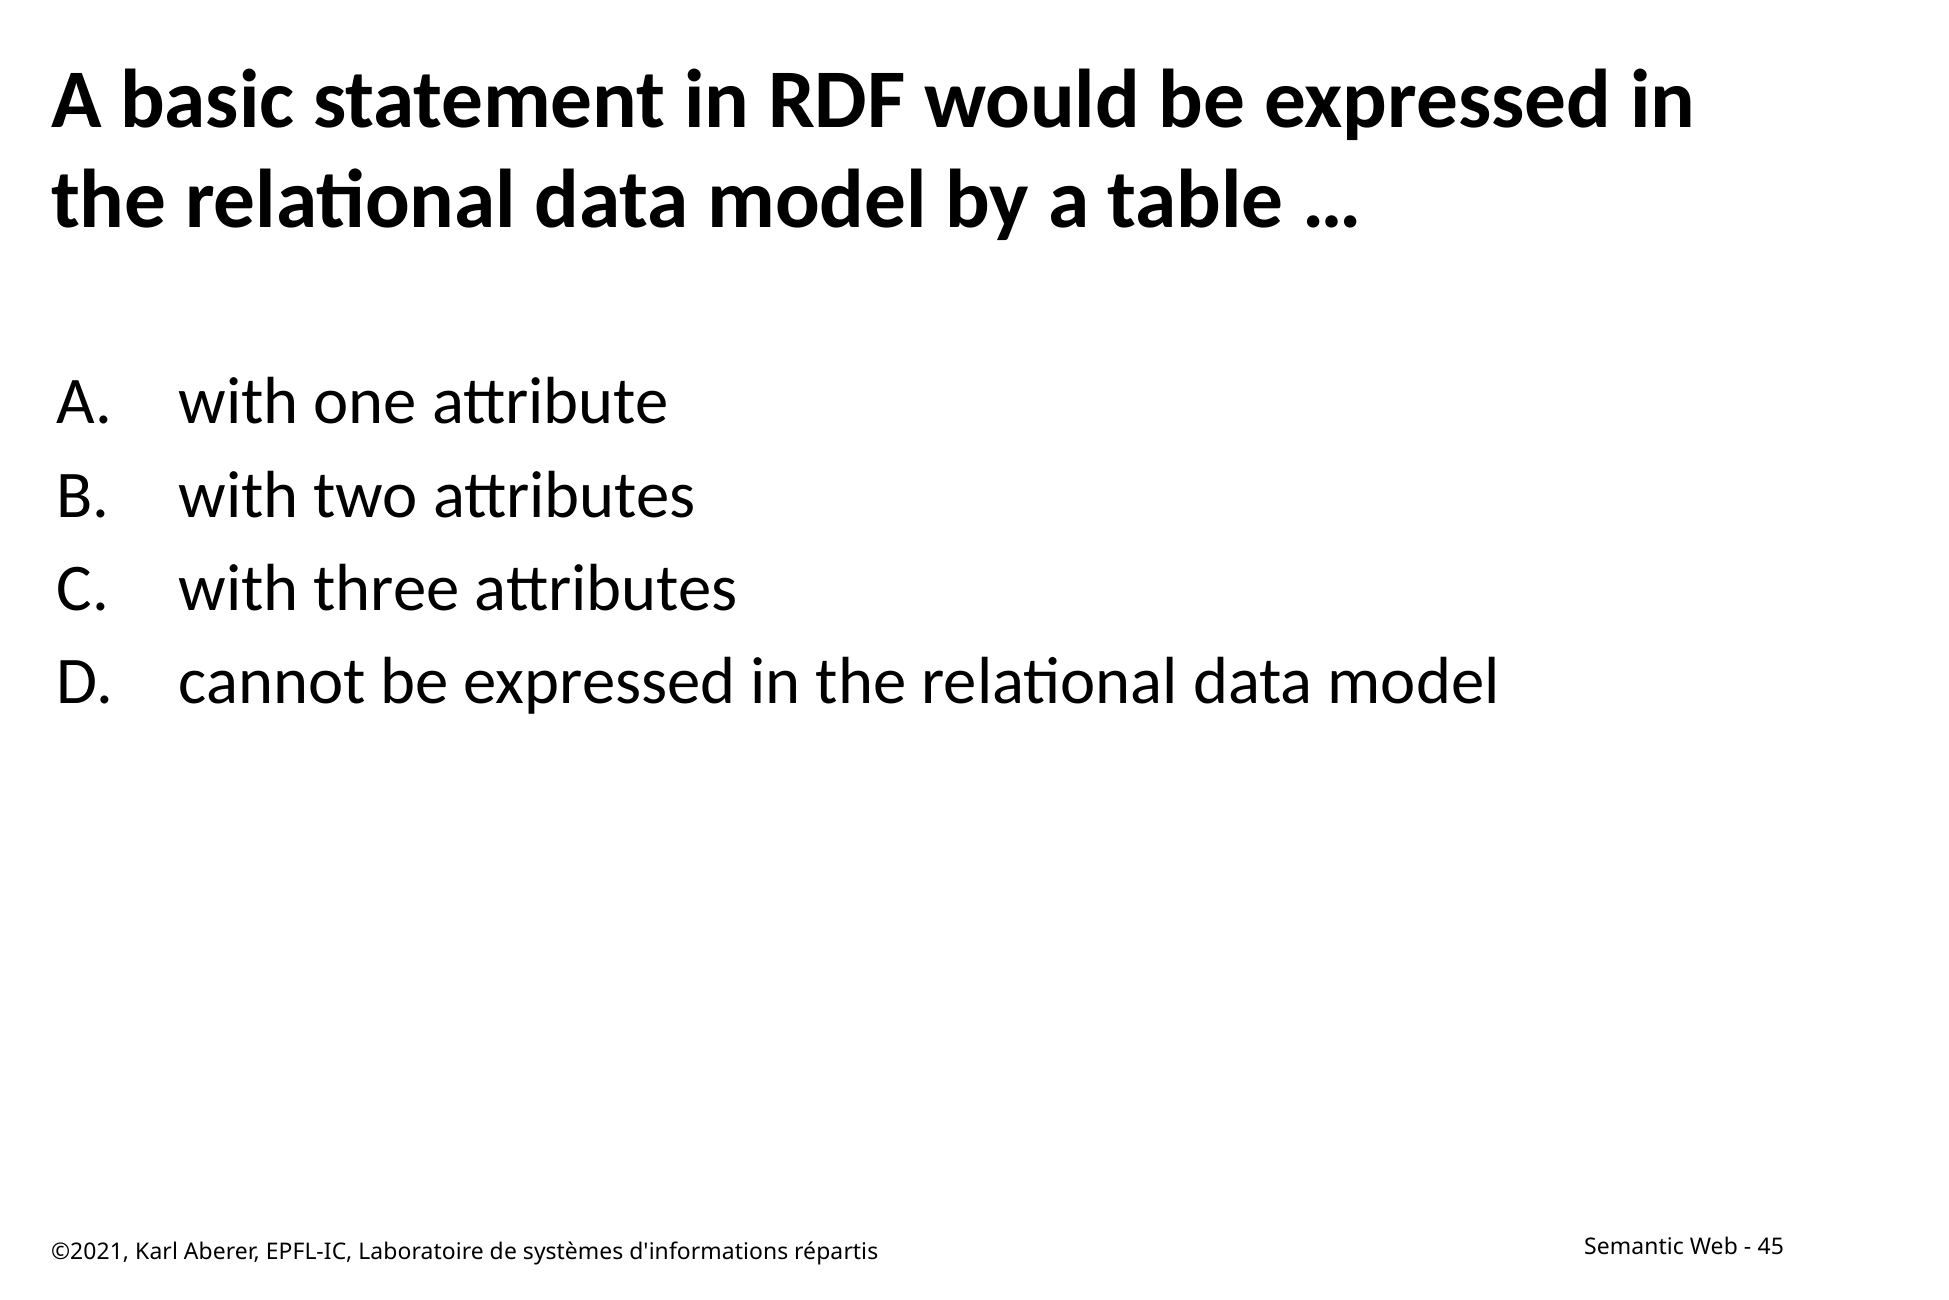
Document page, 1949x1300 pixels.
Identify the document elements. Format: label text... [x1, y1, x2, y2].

list with one attribute with two attributes with three attributes cannot be expressed in the relational data model [37, 253, 1809, 1208]
title A basic statement in RDF would be expressed in the relational data model by a table … [32, 57, 1803, 232]
footer ©2021, Karl Aberer, EPFL-IC, Laboratoire de systèmes d'informations répartis [32, 1227, 1284, 1271]
